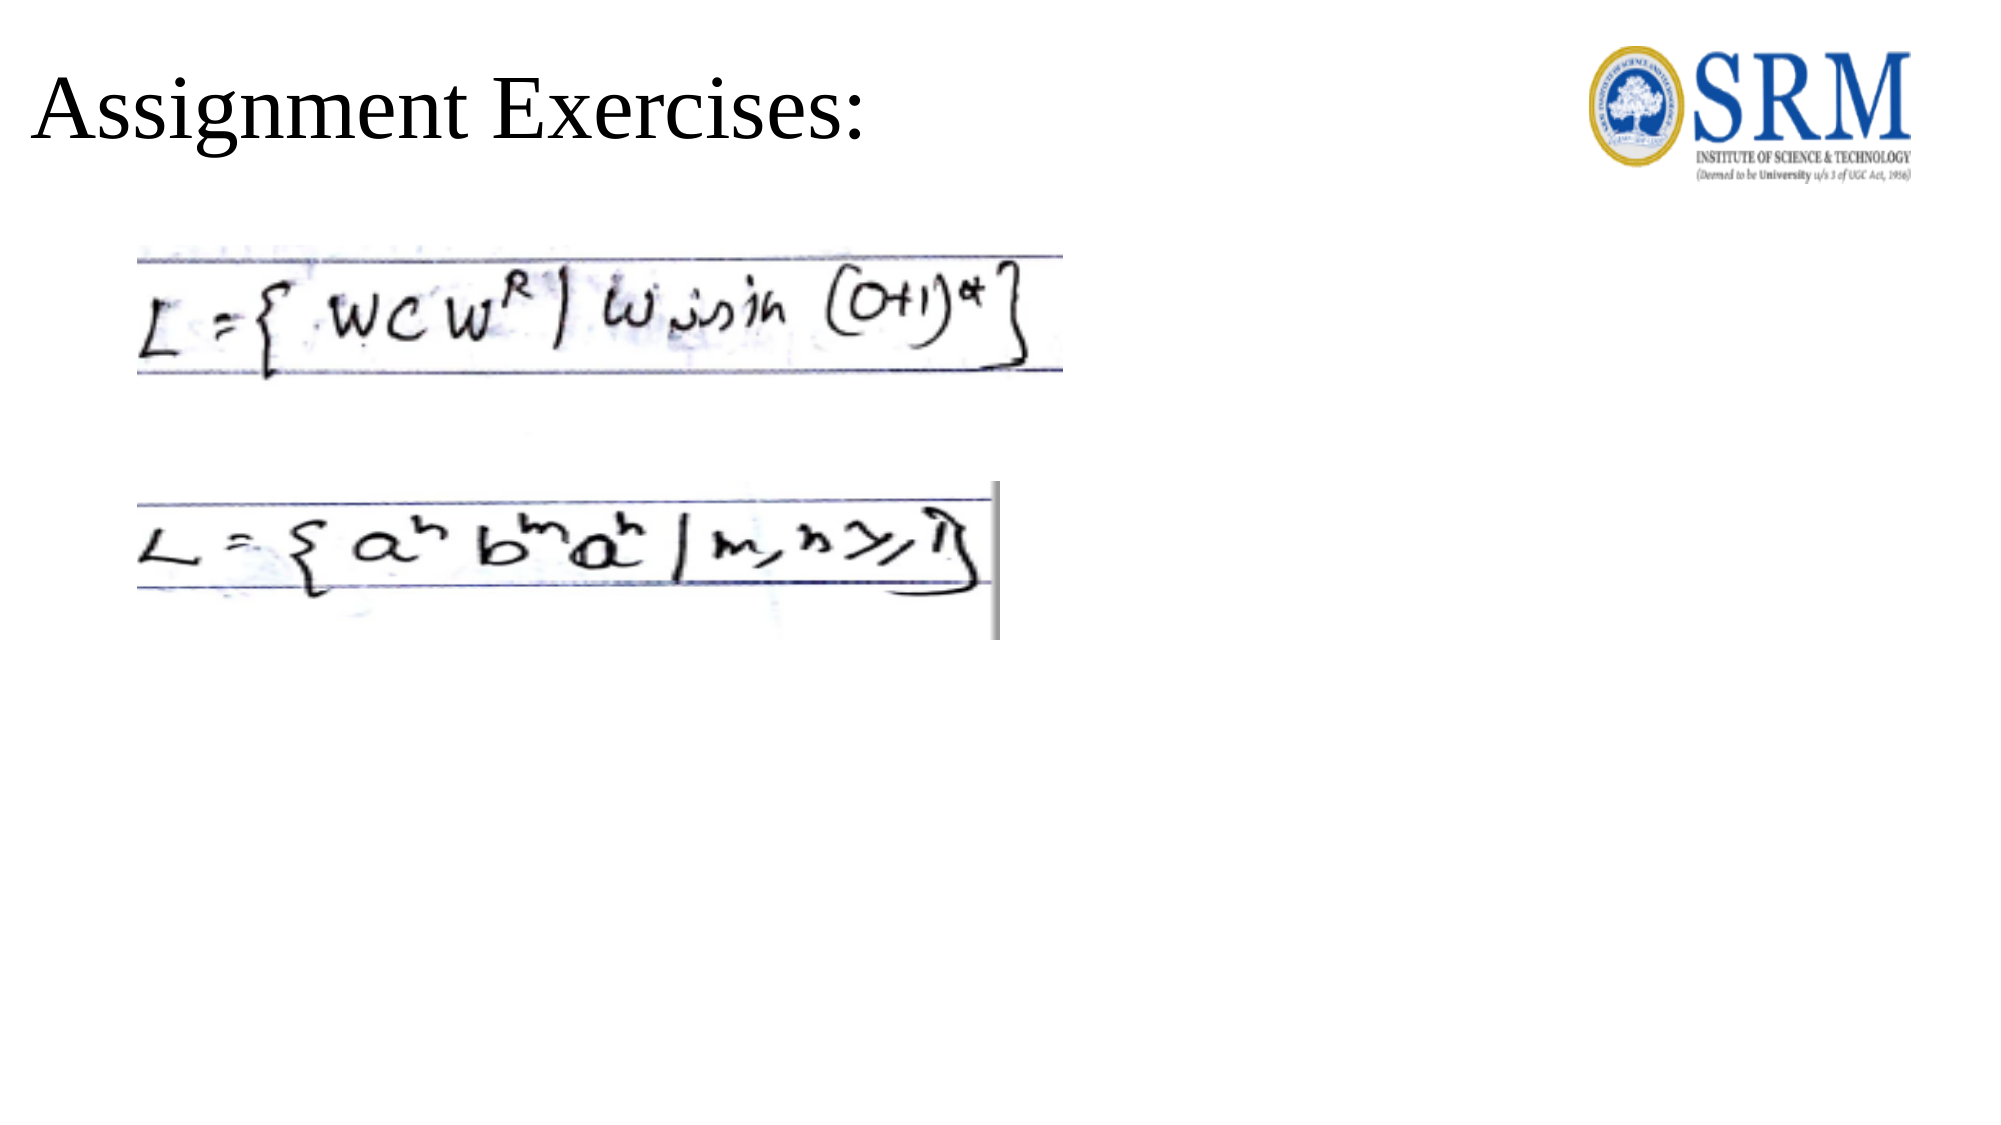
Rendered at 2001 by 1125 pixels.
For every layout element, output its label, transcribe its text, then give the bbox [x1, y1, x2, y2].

picture [137, 245, 1063, 464]
picture [137, 481, 1000, 640]
text_box Assignment Exercises: [15, 0, 1741, 218]
text_box [1588, 46, 1911, 184]
